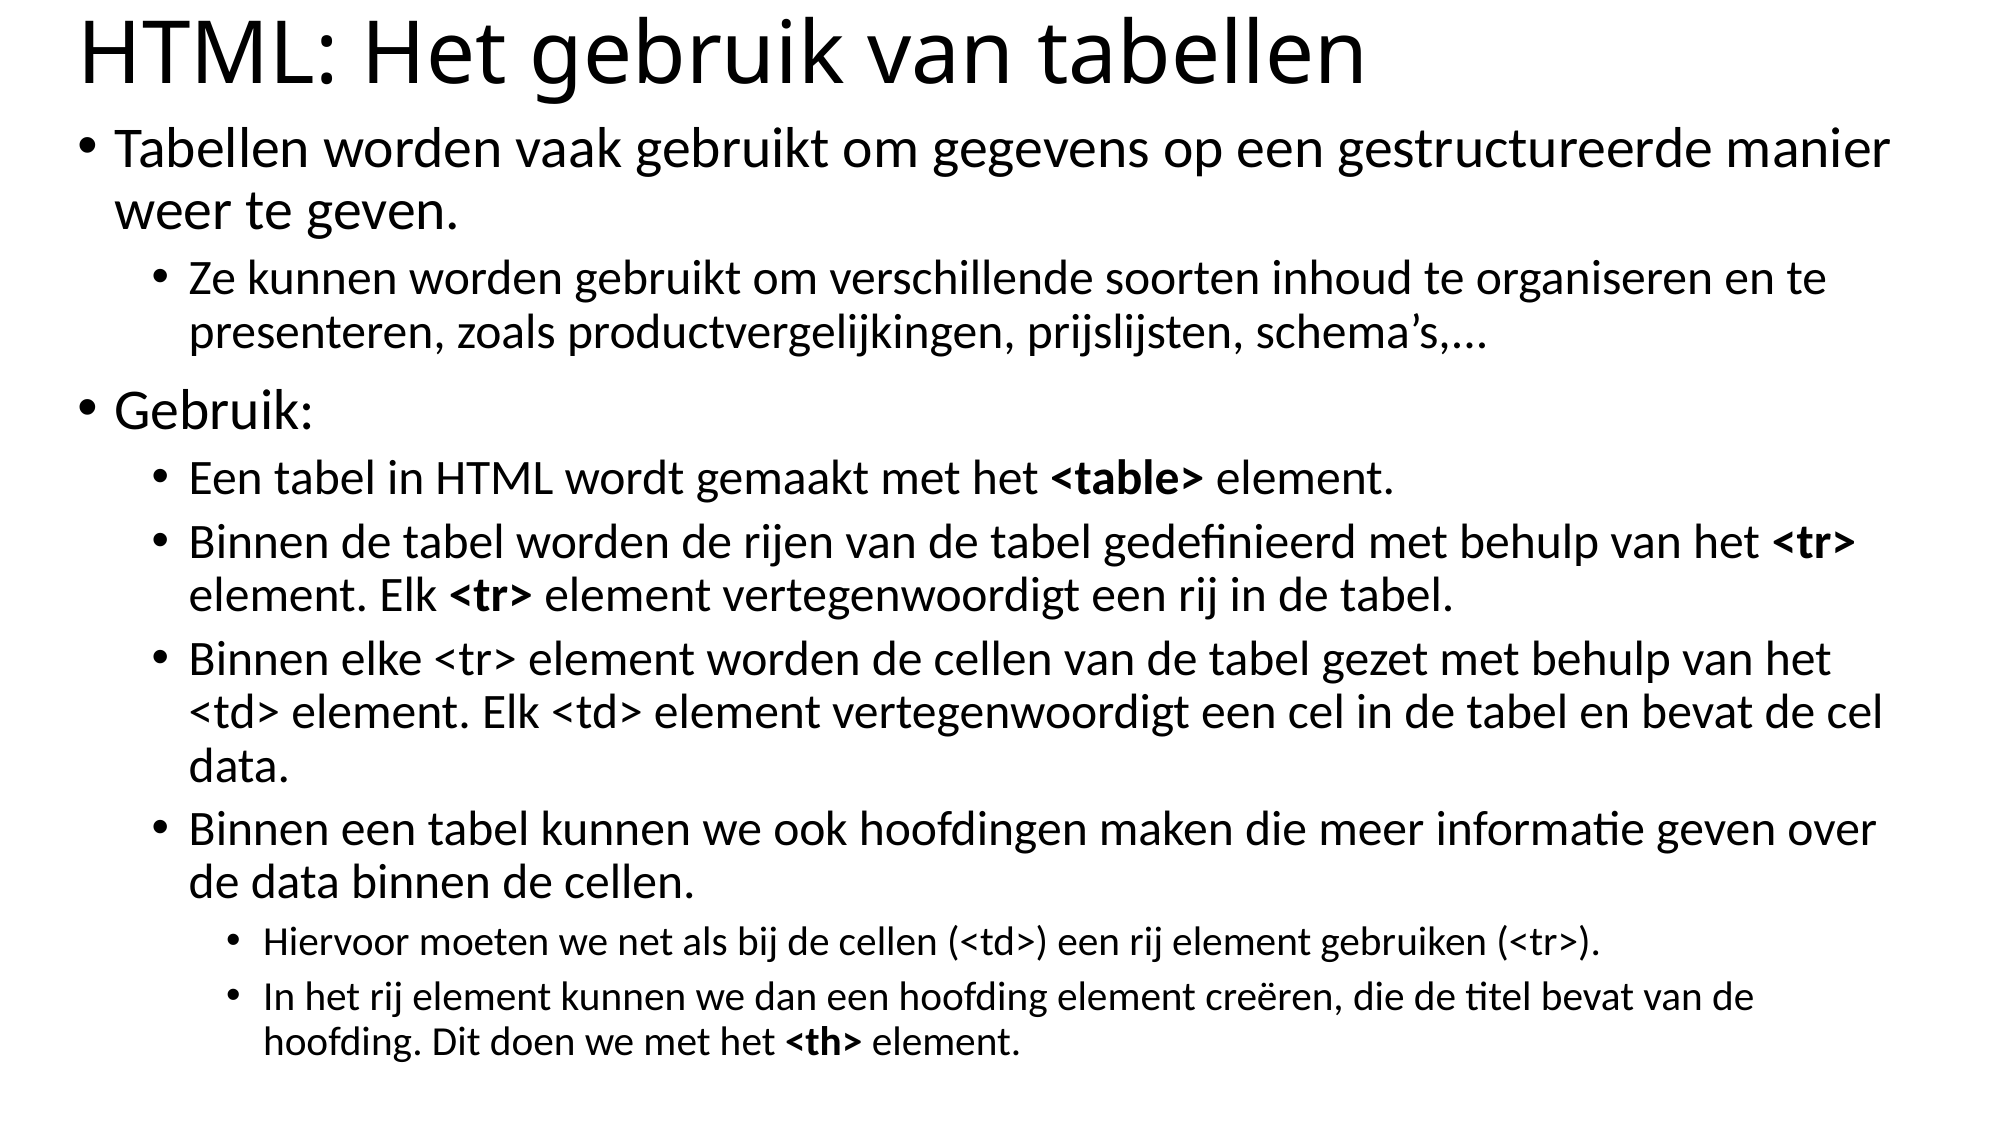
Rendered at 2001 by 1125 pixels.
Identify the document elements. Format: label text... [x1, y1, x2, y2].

title HTML: Het gebruik van tabellen [62, 0, 1881, 109]
list Tabellen worden vaak gebruikt om gegevens op een gestructureerde manier weer te geven. Ze kunnen worden gebruikt om verschillende soorten inhoud te organiseren en te presenteren, zoals productvergelijkingen, prijslijsten, schema’s,... Gebruik: Een tabel in HTML wordt gemaakt met het <table> element. Binnen de tabel worden de rijen van de tabel gedefinieerd met behulp van het <tr> element. Elk <tr> element vertegenwoordigt een rij in de tabel. Binnen elke <tr> element worden de cellen van de tabel gezet met behulp van het <td> element. Elk <td> element vertegenwoordigt een cel in de tabel en bevat de cel data. Binnen een tabel kunnen we ook hoofdingen maken die meer informatie geven over de data binnen de cellen. Hiervoor moeten we net als bij de cellen (<td>) een rij element gebruiken (<tr>). In het rij element kunnen we dan een hoofding element creëren, die de titel bevat van de hoofding. Dit doen we met het <th> element. [62, 109, 1938, 1079]
